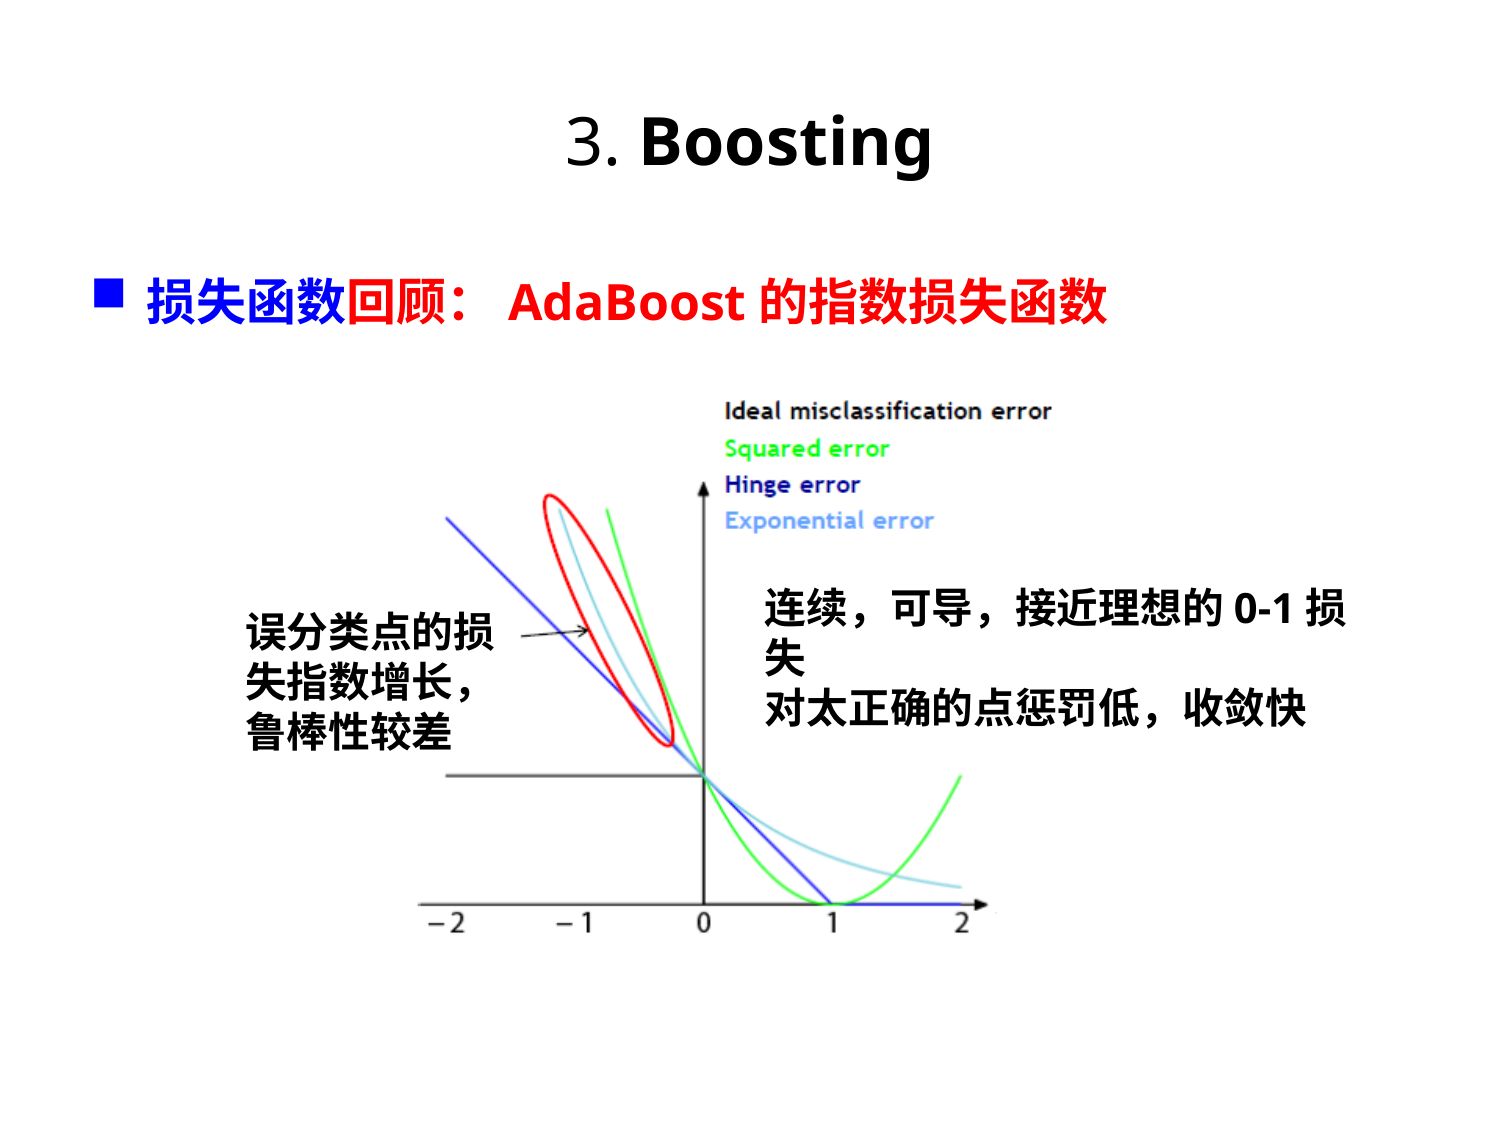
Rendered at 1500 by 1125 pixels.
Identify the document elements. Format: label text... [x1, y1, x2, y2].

title 3. Boosting [75, 45, 1425, 233]
text_box 连续，可导，接近理想的0-1损失 对太正确的点惩罚低，收敛快 [1074, 574, 1376, 740]
list 损失函数回顾：AdaBoost的指数损失函数 [75, 262, 1425, 1005]
picture [407, 385, 1069, 950]
text_box 误分类点的损失指数增长，鲁棒性较差 [230, 597, 402, 763]
